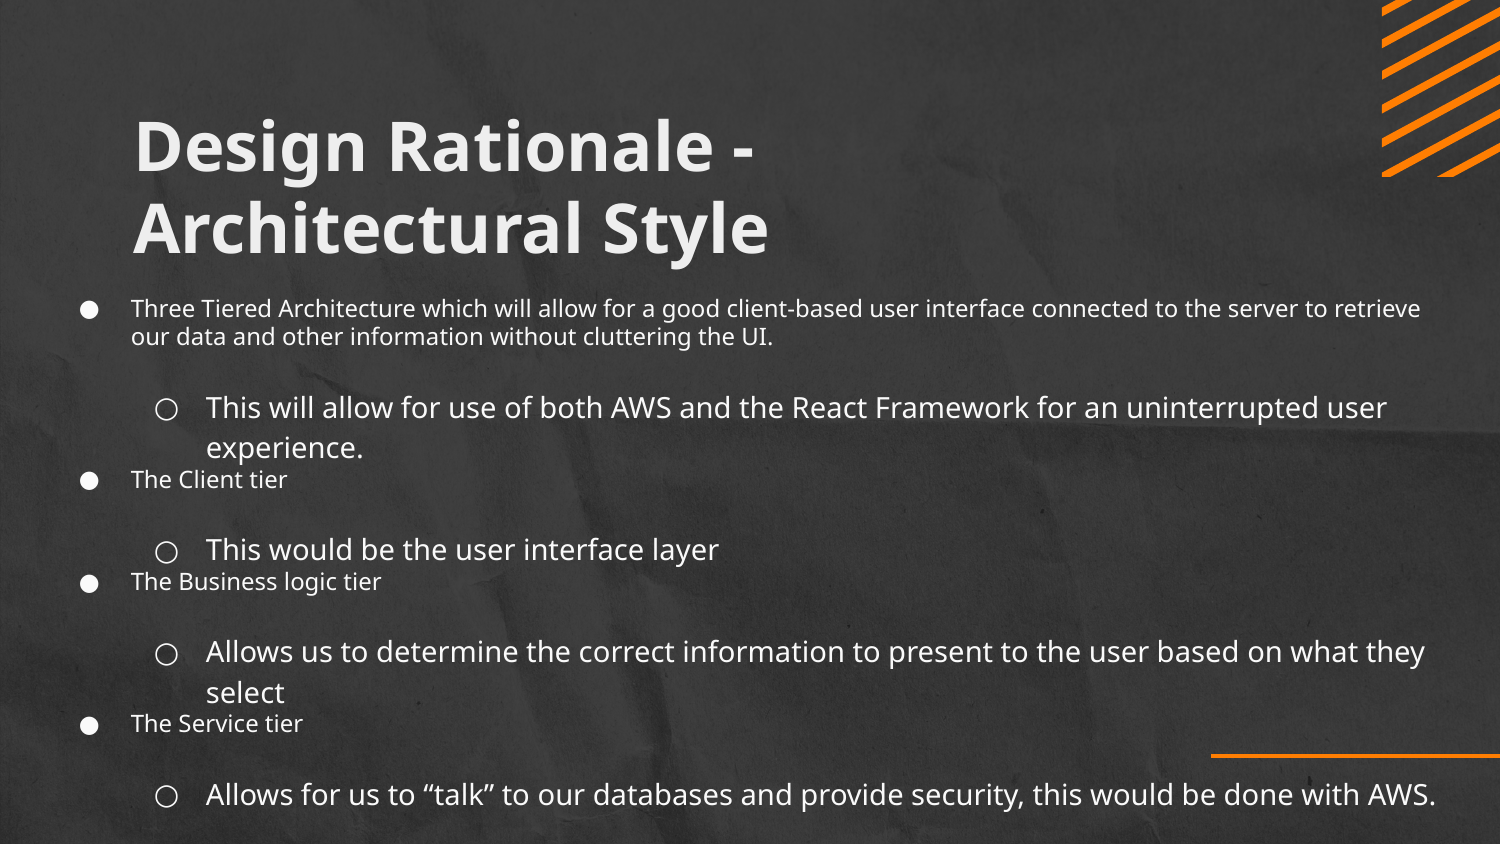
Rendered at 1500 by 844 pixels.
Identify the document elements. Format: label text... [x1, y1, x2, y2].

title Design Rationale - Architectural Style [118, 87, 1236, 189]
list Three Tiered Architecture which will allow for a good client-based user interface connected to the server to retrieve our data and other information without cluttering the UI. This will allow for use of both AWS and the React Framework for an uninterrupted user experience. The Client tier This would be the user interface layer The Business logic tier Allows us to determine the correct information to present to the user based on what they select The Service tier Allows for us to “talk” to our databases and provide security, this would be done with AWS. [40, 278, 1460, 726]
